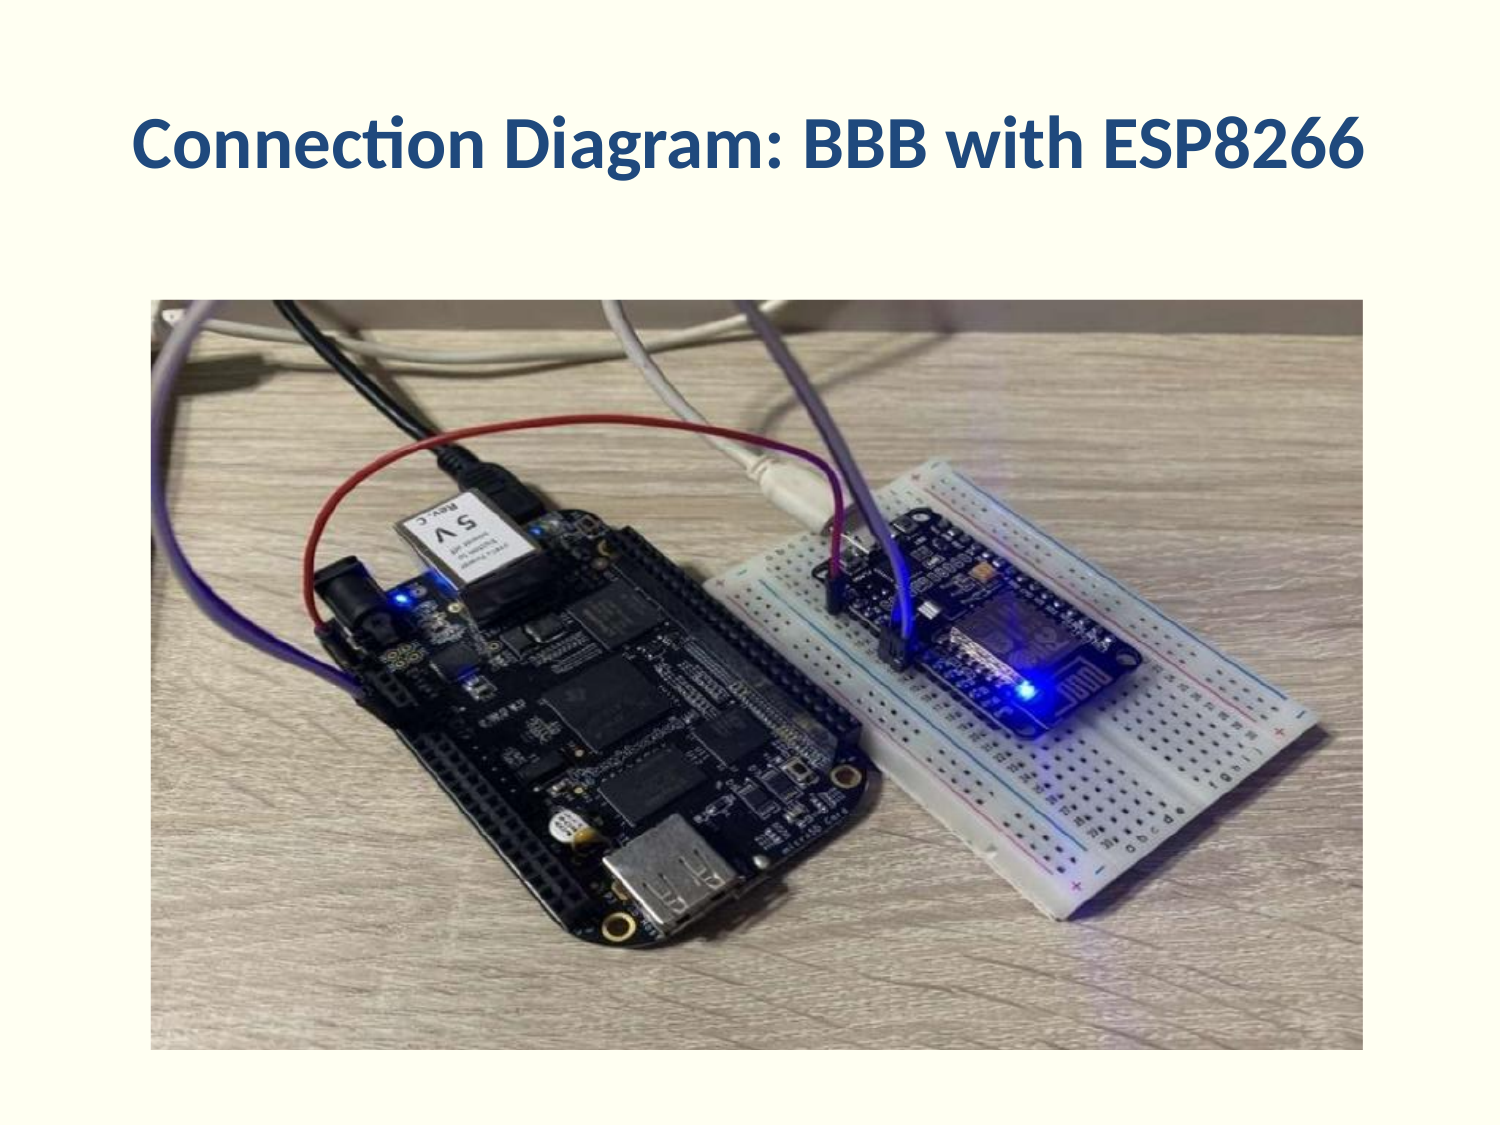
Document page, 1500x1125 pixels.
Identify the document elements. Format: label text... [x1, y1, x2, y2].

title Connection Diagram: BBB with ESP8266 [75, 45, 1425, 233]
picture [152, 68, 1362, 1125]
